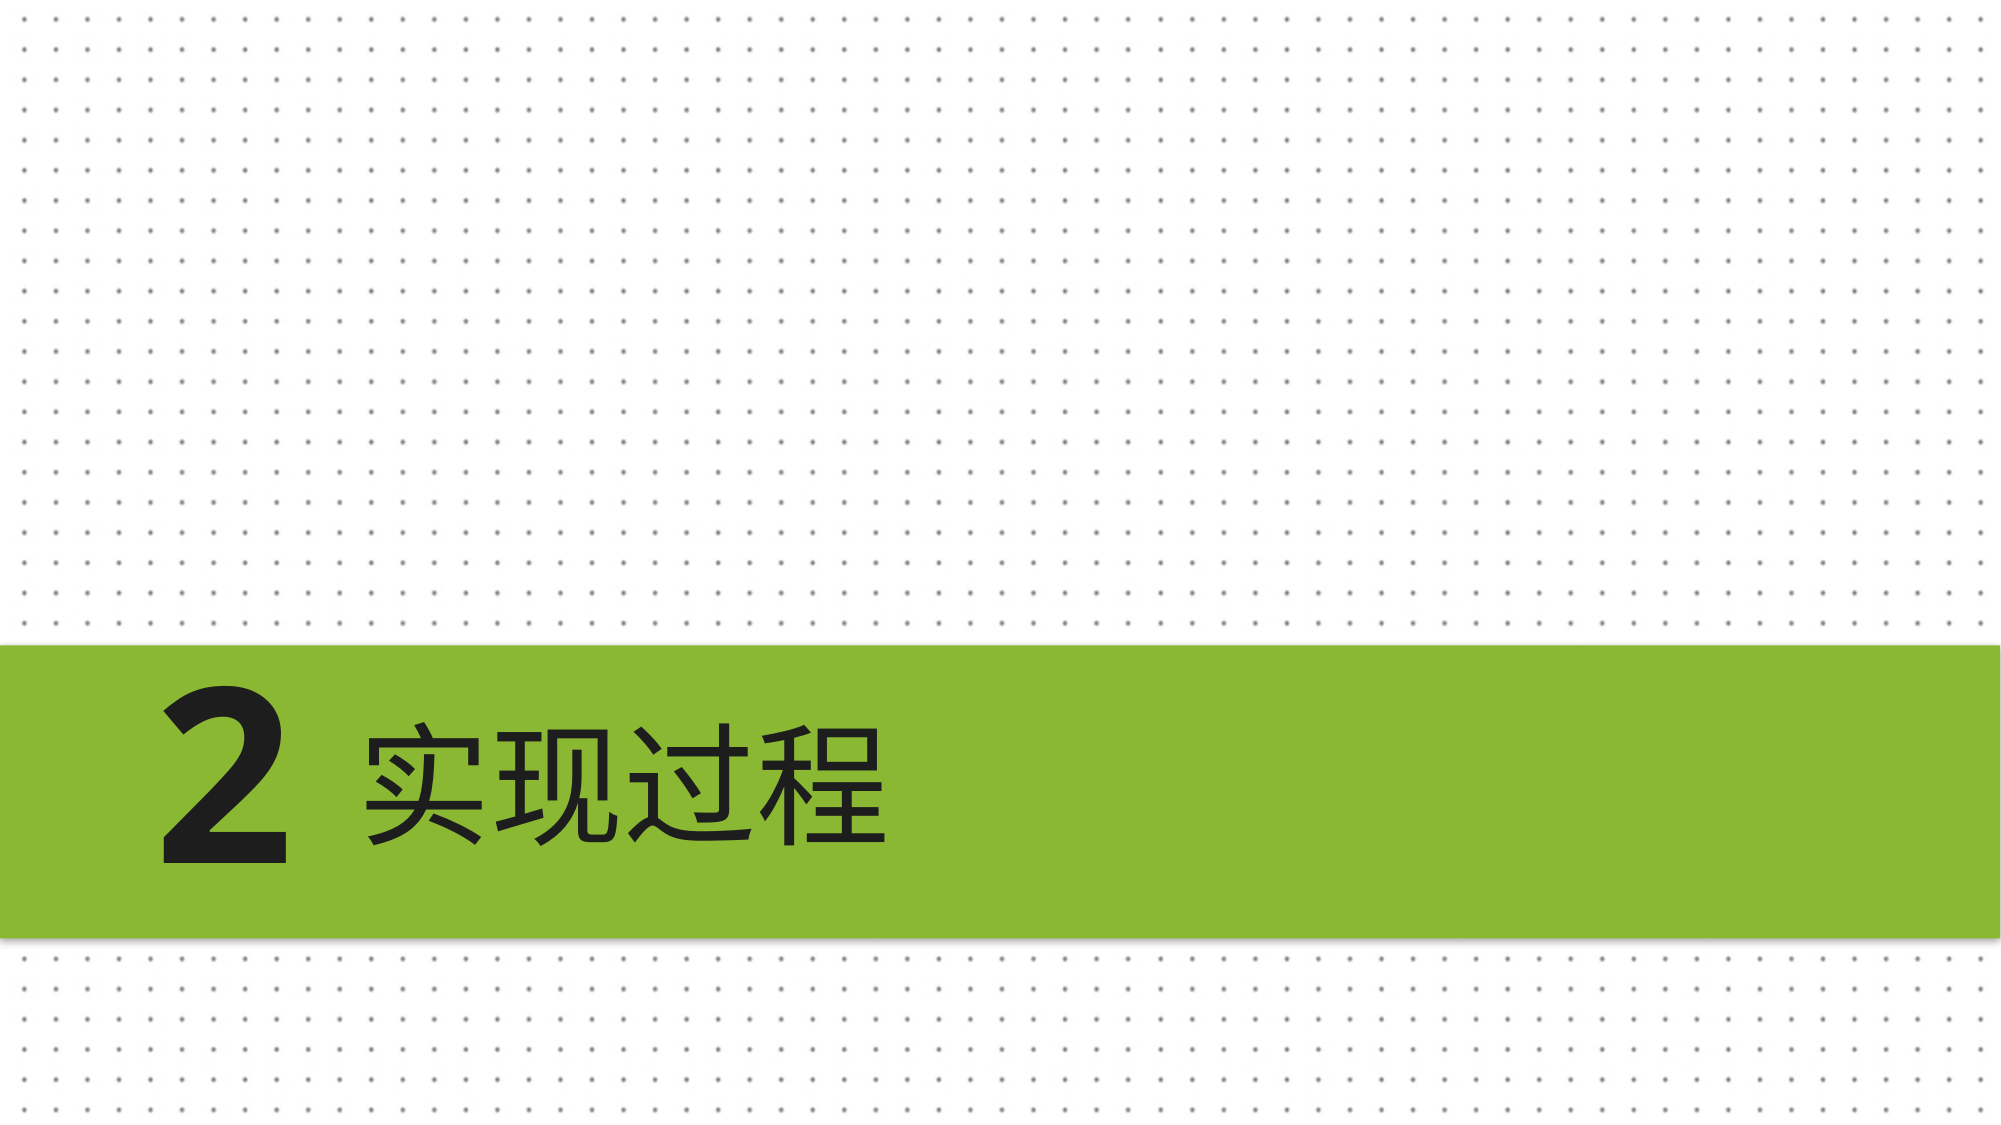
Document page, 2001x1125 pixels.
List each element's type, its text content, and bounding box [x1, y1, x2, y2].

text_box 2 [139, 645, 309, 925]
picture [0, 0, 2001, 645]
text_box [0, 645, 2001, 939]
picture [0, 939, 2001, 1125]
text_box 实现过程 [342, 694, 906, 870]
